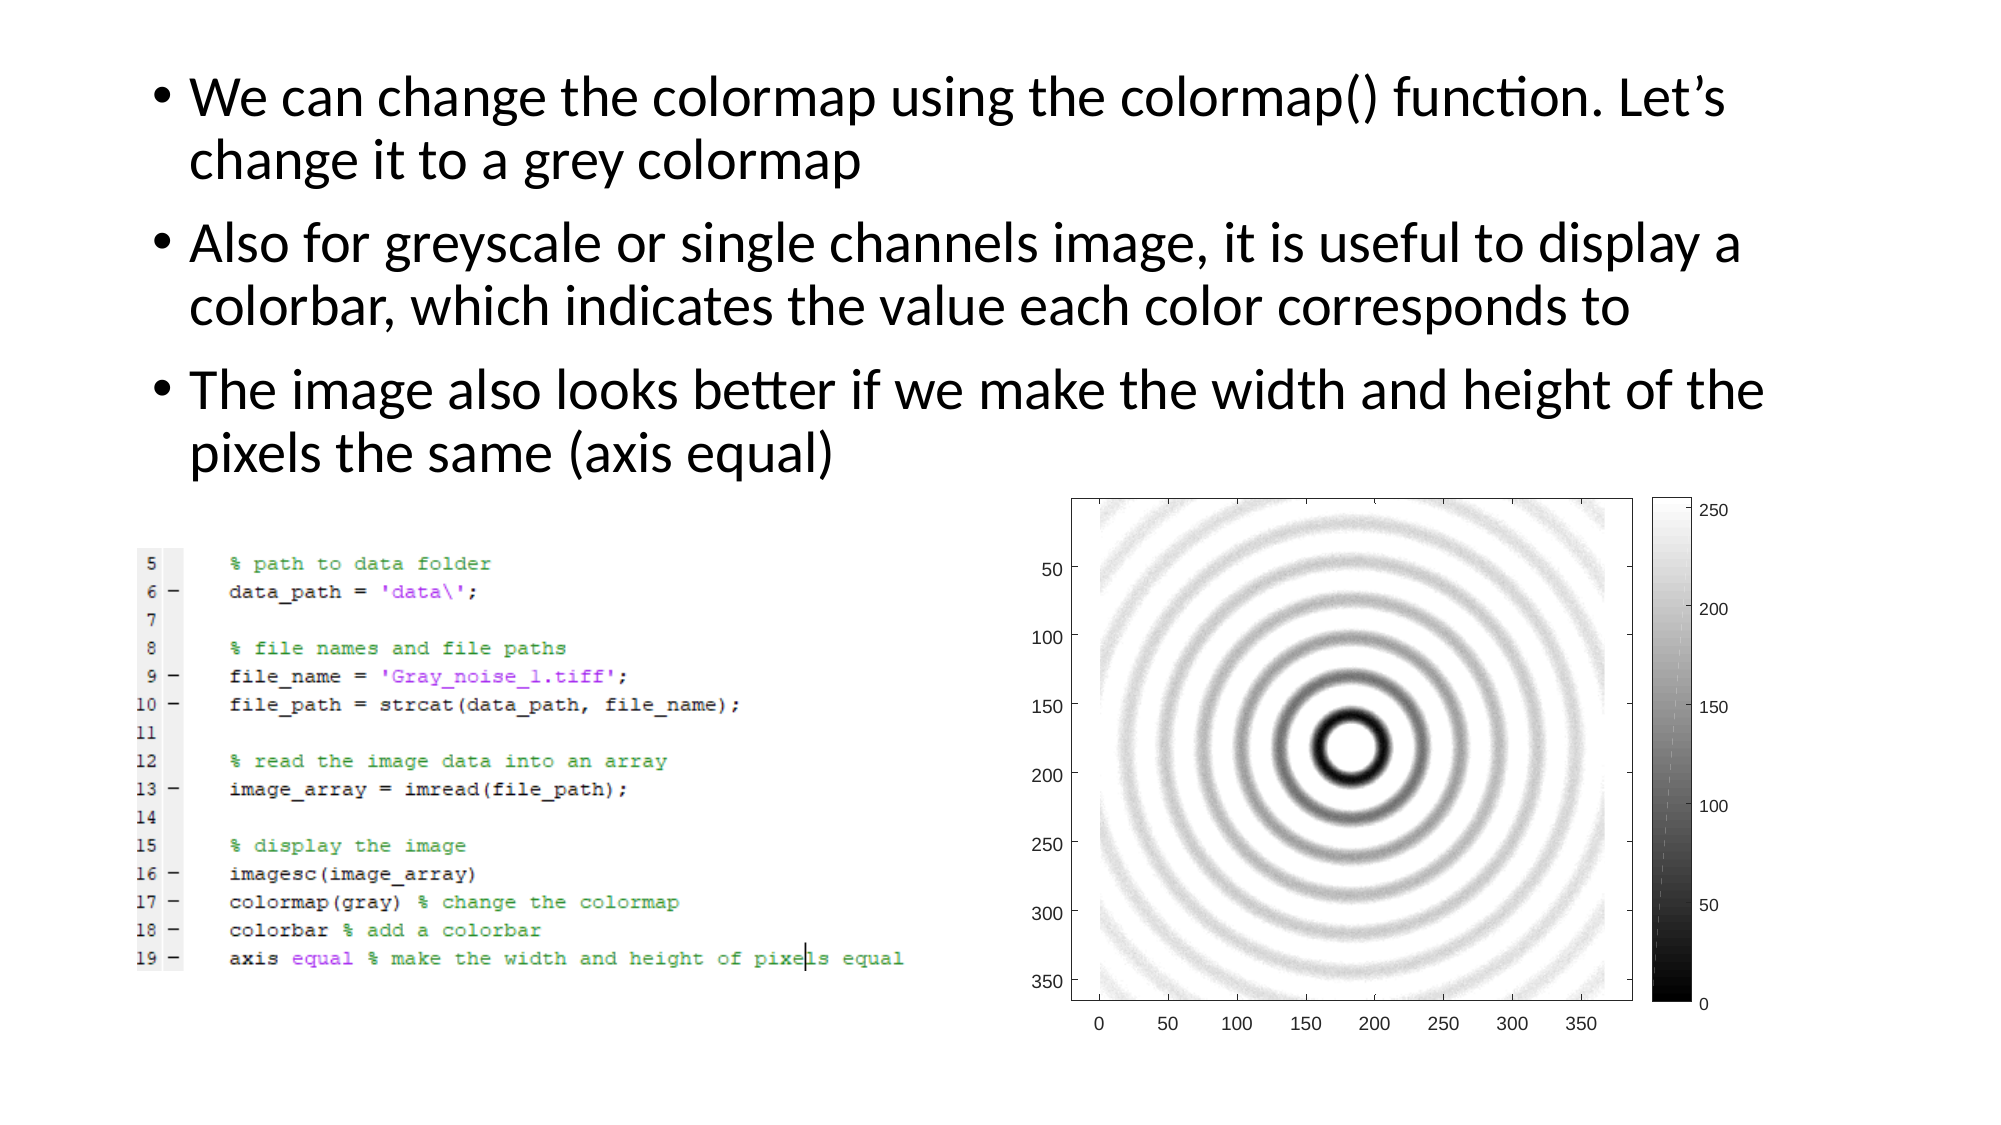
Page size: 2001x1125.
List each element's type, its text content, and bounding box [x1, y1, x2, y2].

picture [137, 548, 916, 971]
list We can change the colormap using the colormap() function. Let’s change it to a grey colormap Also for greyscale or single channels image, it is useful to display a colorbar, which indicates the value each color corresponds to The image also looks better if we make the width and height of the pixels the same (axis equal) [137, 58, 1861, 1039]
picture [977, 451, 1800, 1068]
